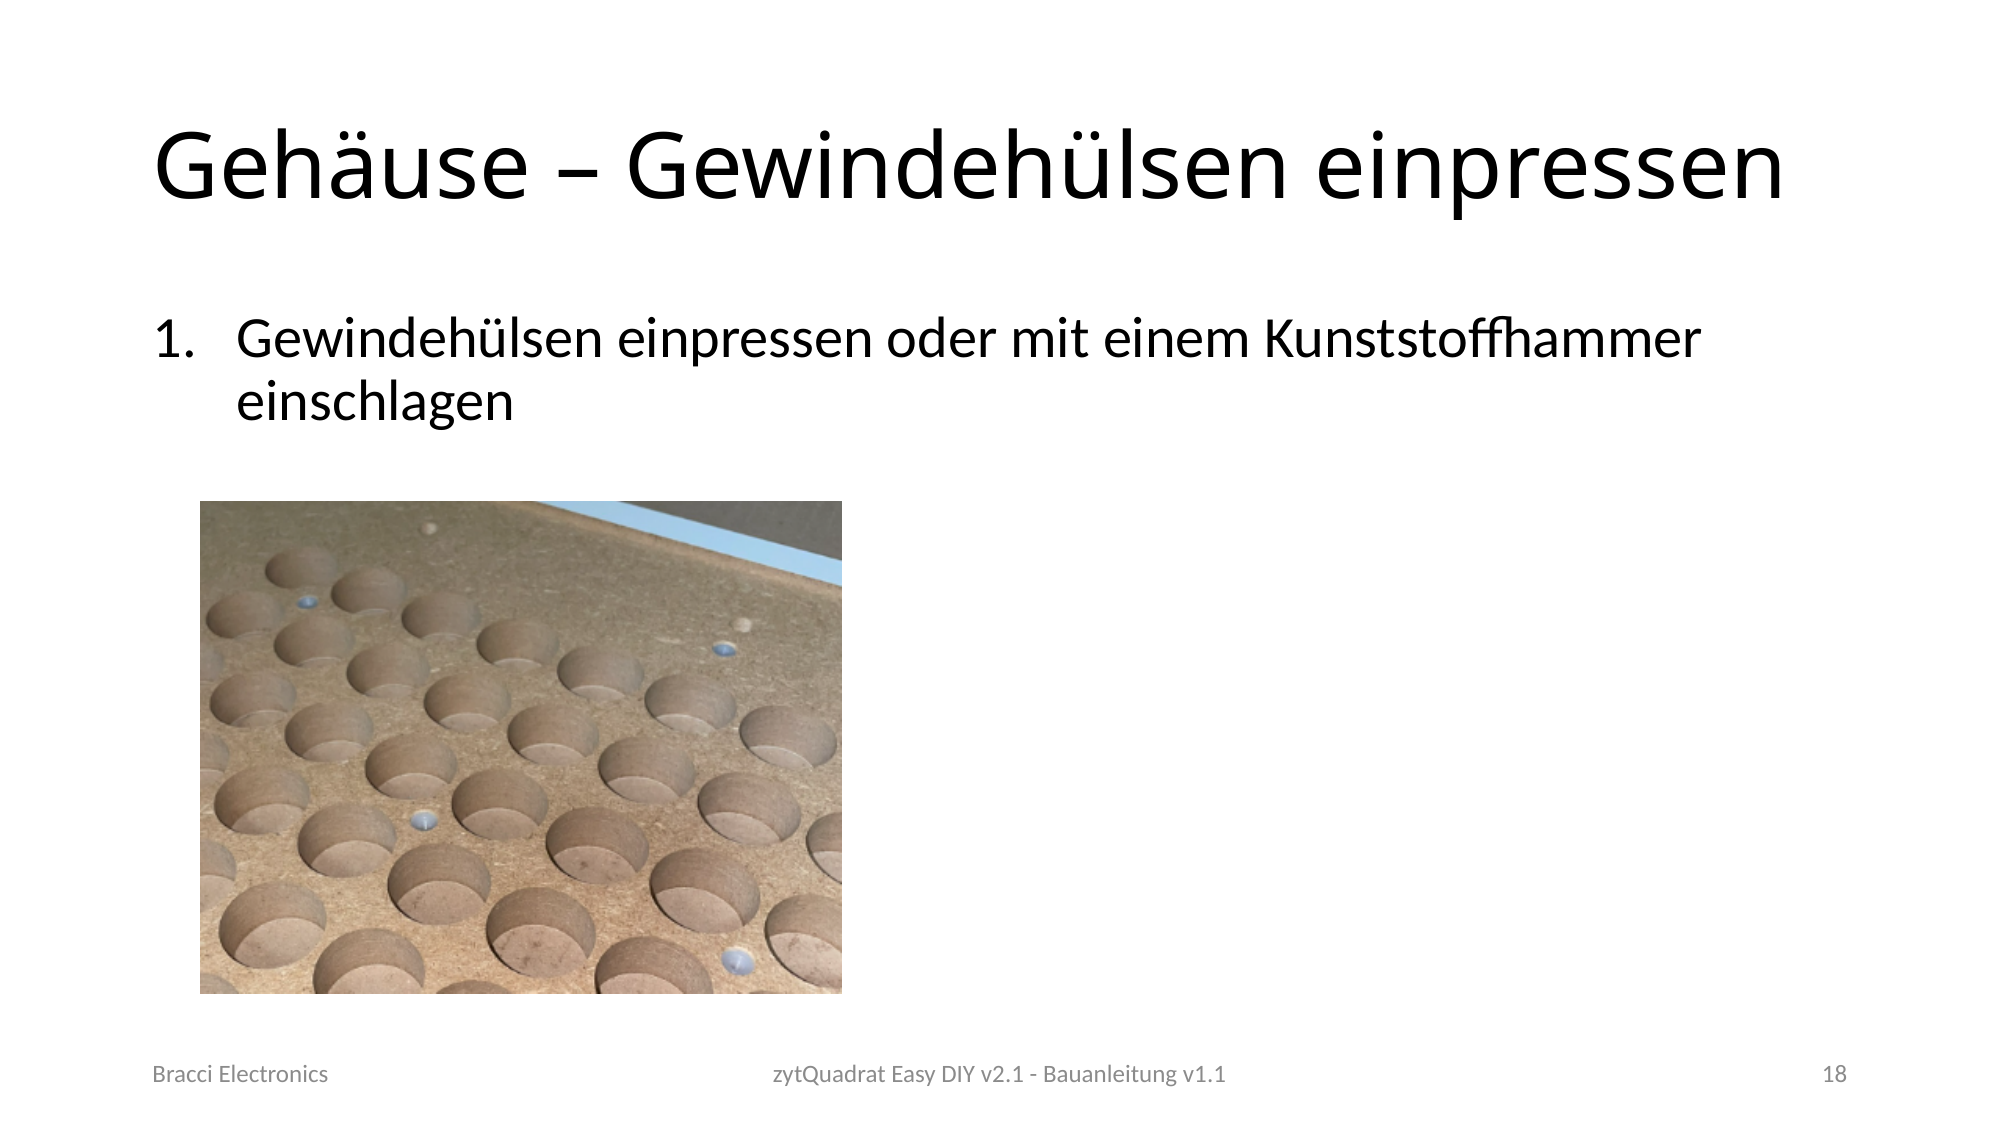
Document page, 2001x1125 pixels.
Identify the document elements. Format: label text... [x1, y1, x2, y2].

picture [200, 501, 842, 994]
slide_number 18 [1412, 1042, 1863, 1103]
footer zytQuadrat Easy DIY v2.1 - Bauanleitung v1.1 [662, 1042, 1338, 1103]
slide_number Bracci Electronics [137, 1042, 588, 1103]
title Gehäuse – Gewindehülsen einpressen [137, 59, 1863, 278]
list Gewindehülsen einpressen oder mit einem Kunststoffhammer einschlagen [137, 299, 1863, 1014]
